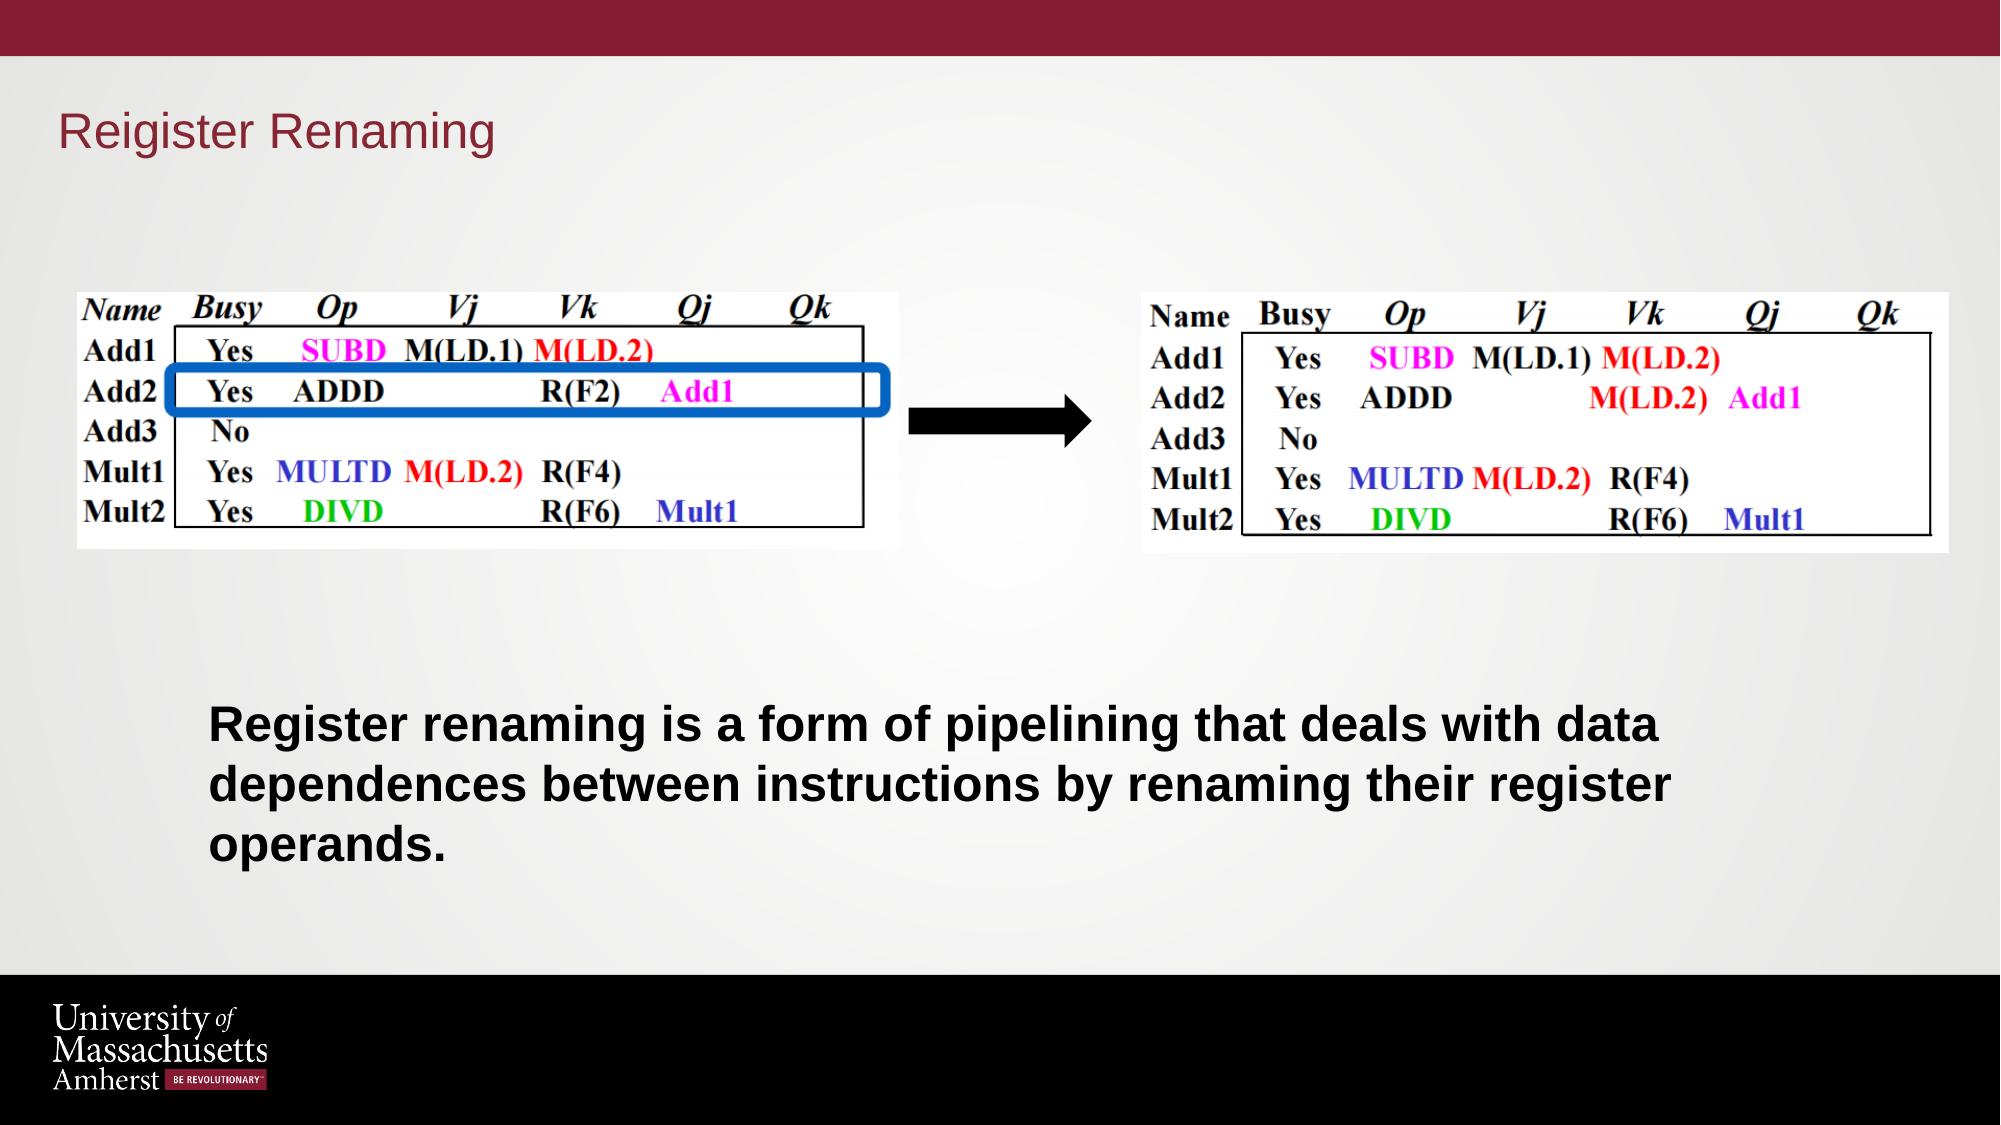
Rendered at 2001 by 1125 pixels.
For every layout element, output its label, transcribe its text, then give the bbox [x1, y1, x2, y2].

picture [1141, 292, 1949, 553]
text_box Reigister Renaming [42, 91, 512, 167]
text_box [908, 393, 1092, 449]
text_box Register renaming is a form of pipelining that deals with data dependences between instructions by renaming their register operands. [193, 684, 1828, 879]
picture [77, 292, 899, 550]
